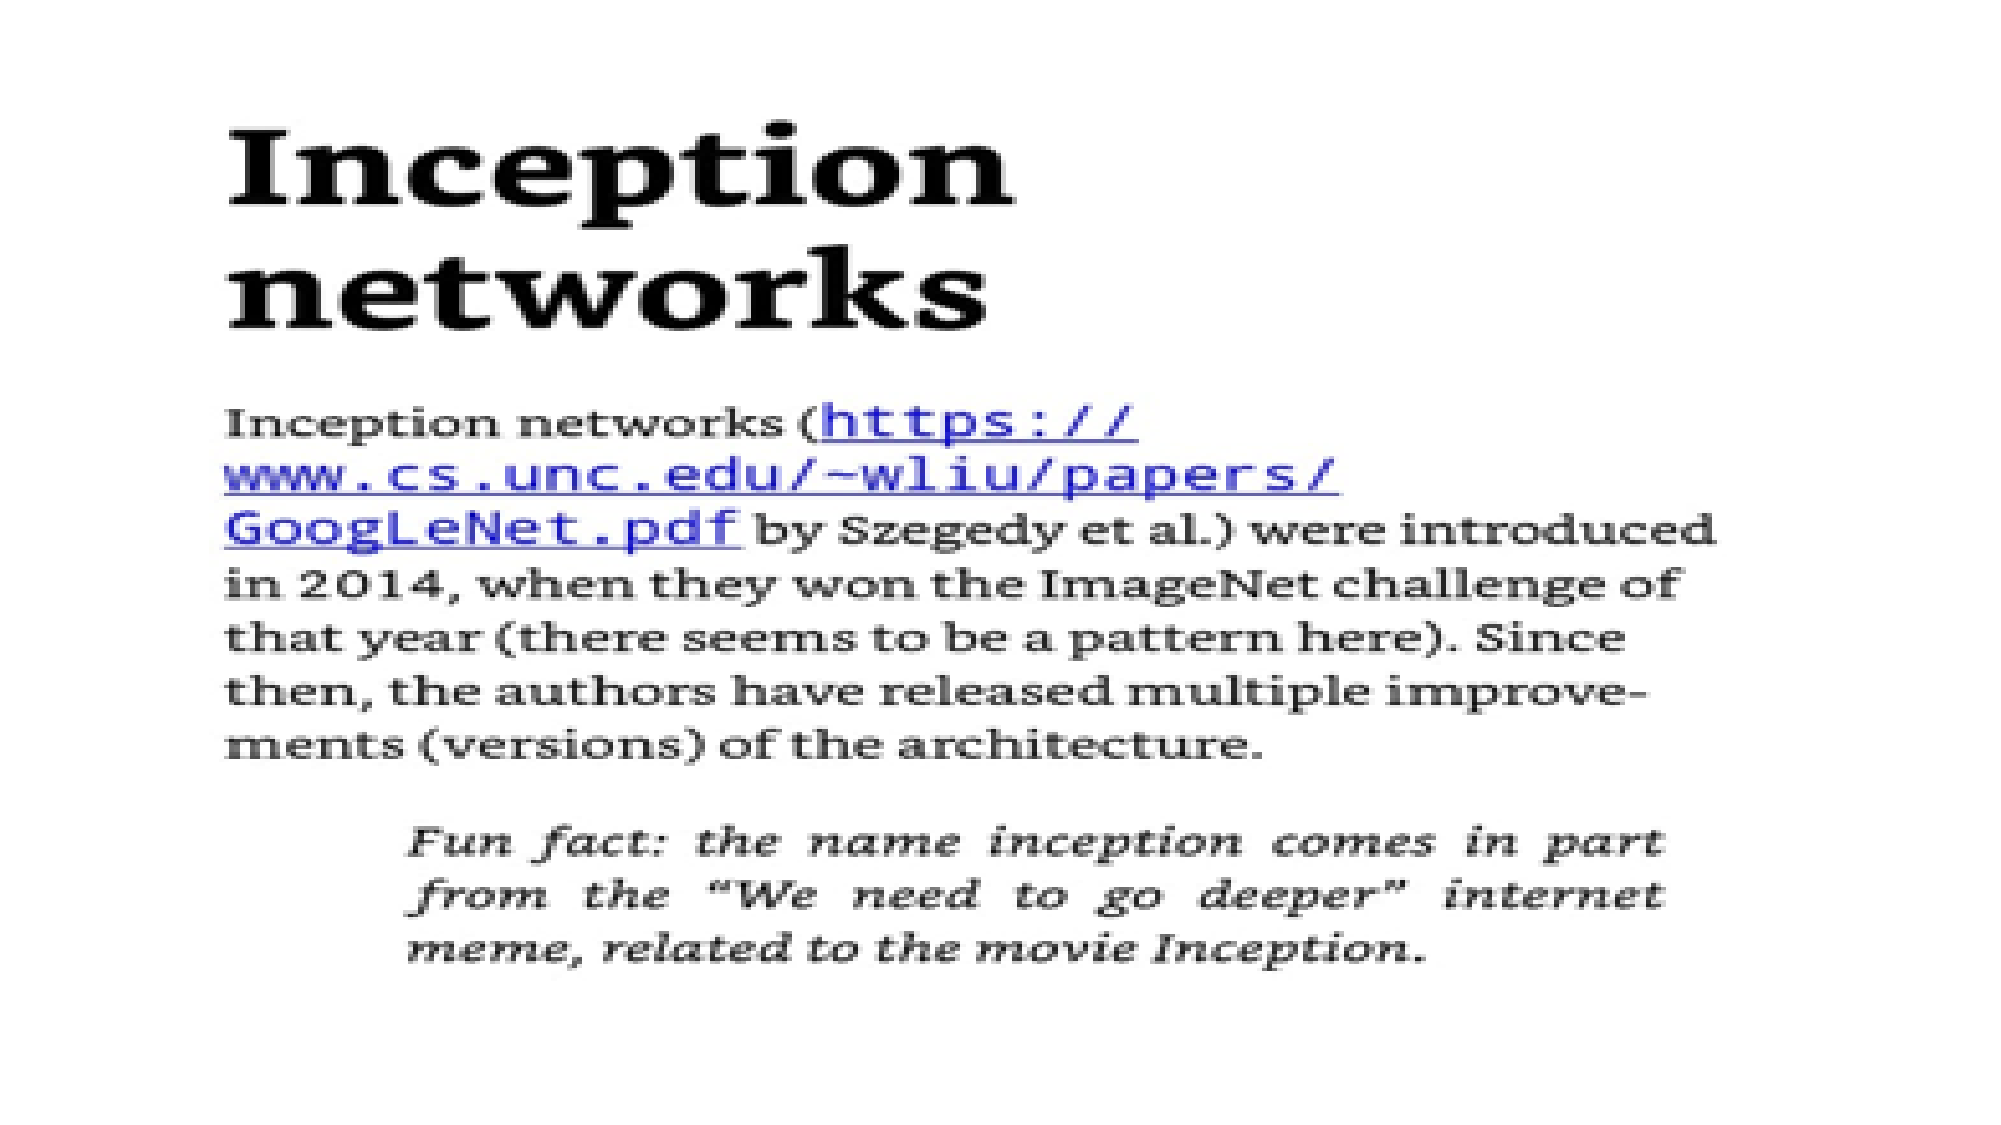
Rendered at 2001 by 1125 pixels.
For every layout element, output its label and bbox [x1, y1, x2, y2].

picture [102, 93, 1779, 995]
